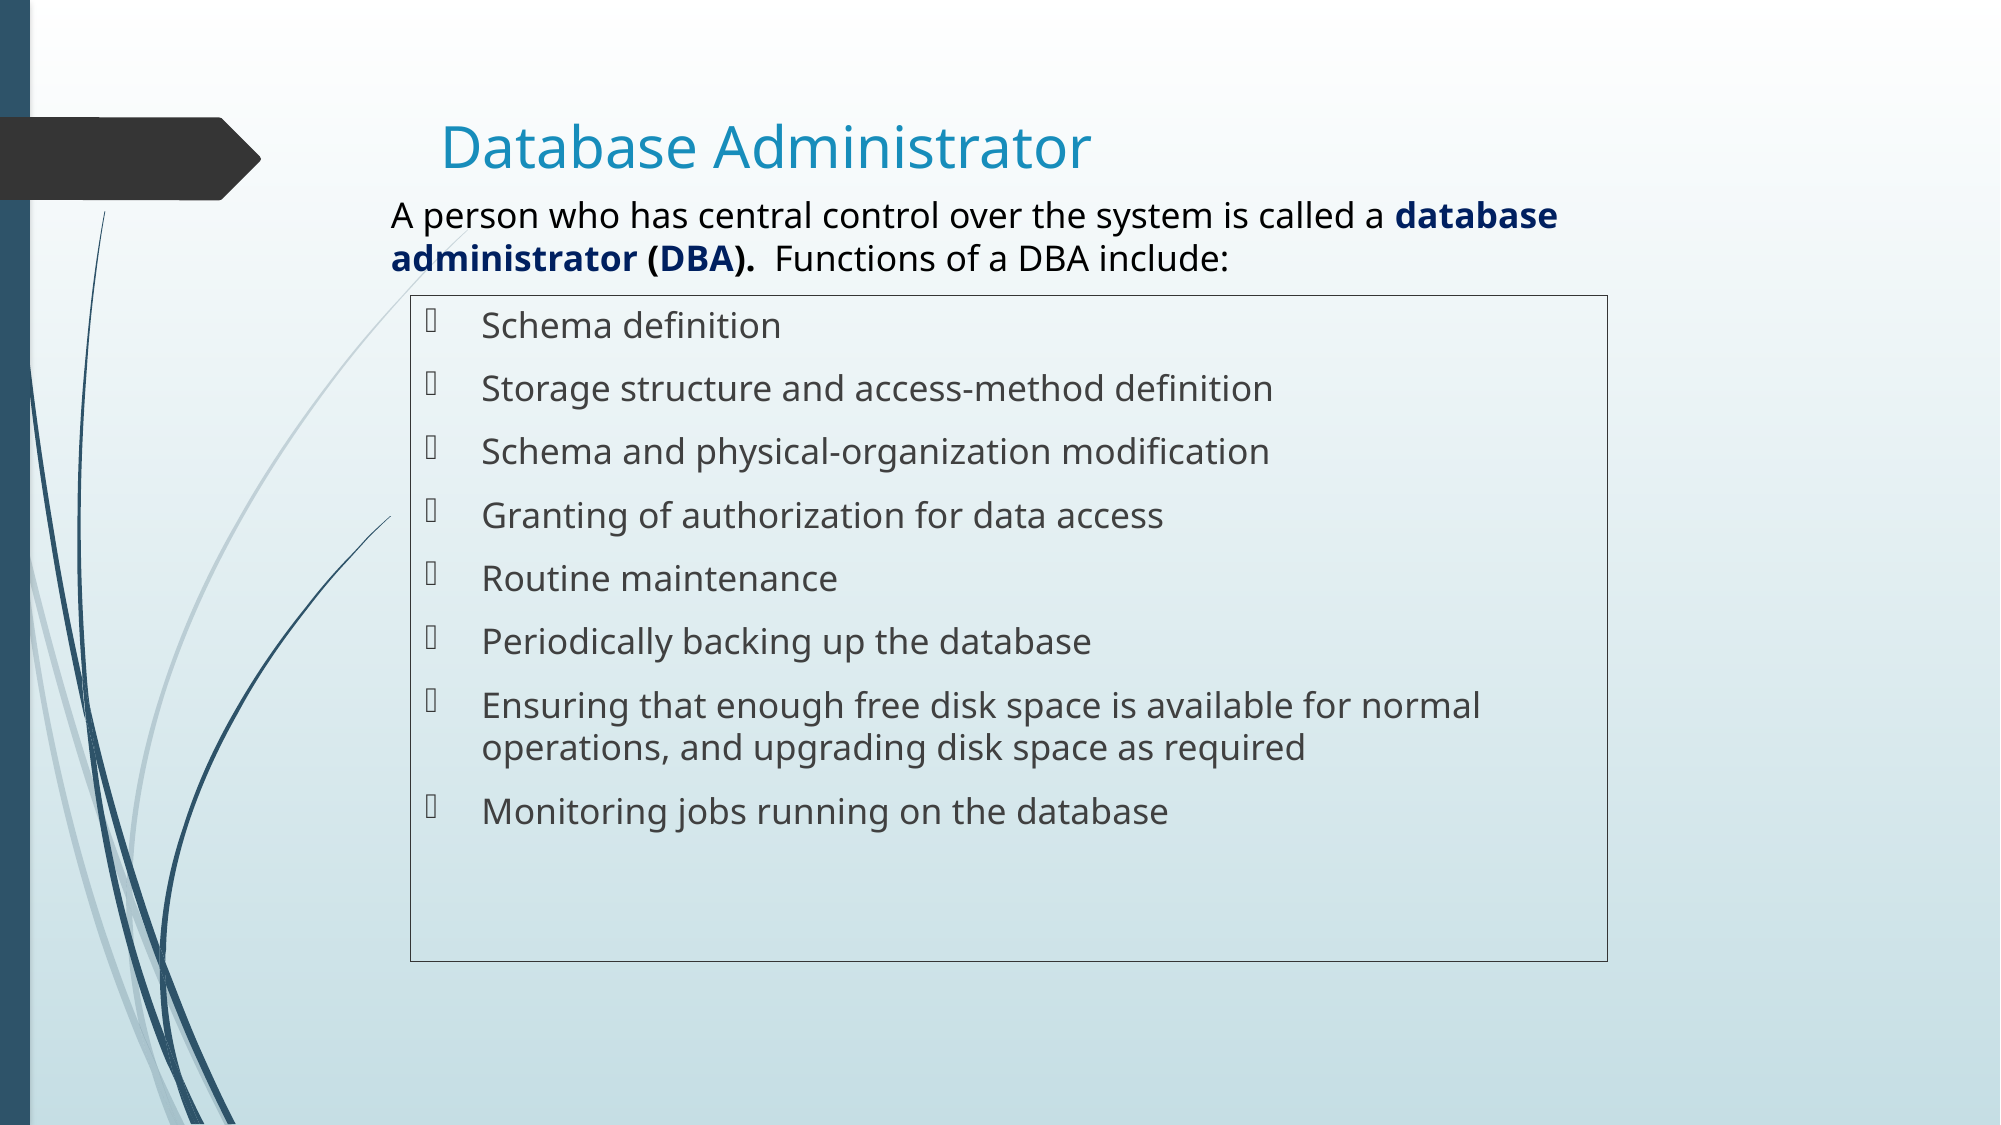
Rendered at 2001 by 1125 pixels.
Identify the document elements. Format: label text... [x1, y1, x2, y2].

list Schema definition Storage structure and access-method definition Schema and physical-organization modification Granting of authorization for data access Routine maintenance Periodically backing up the database Ensuring that enough free disk space is available for normal operations, and upgrading disk space as required Monitoring jobs running on the database [410, 295, 1608, 962]
title Database Administrator [425, 102, 1888, 313]
text_box A person who has central control over the system is called a database administrator (DBA). Functions of a DBA include: [376, 186, 1608, 286]
